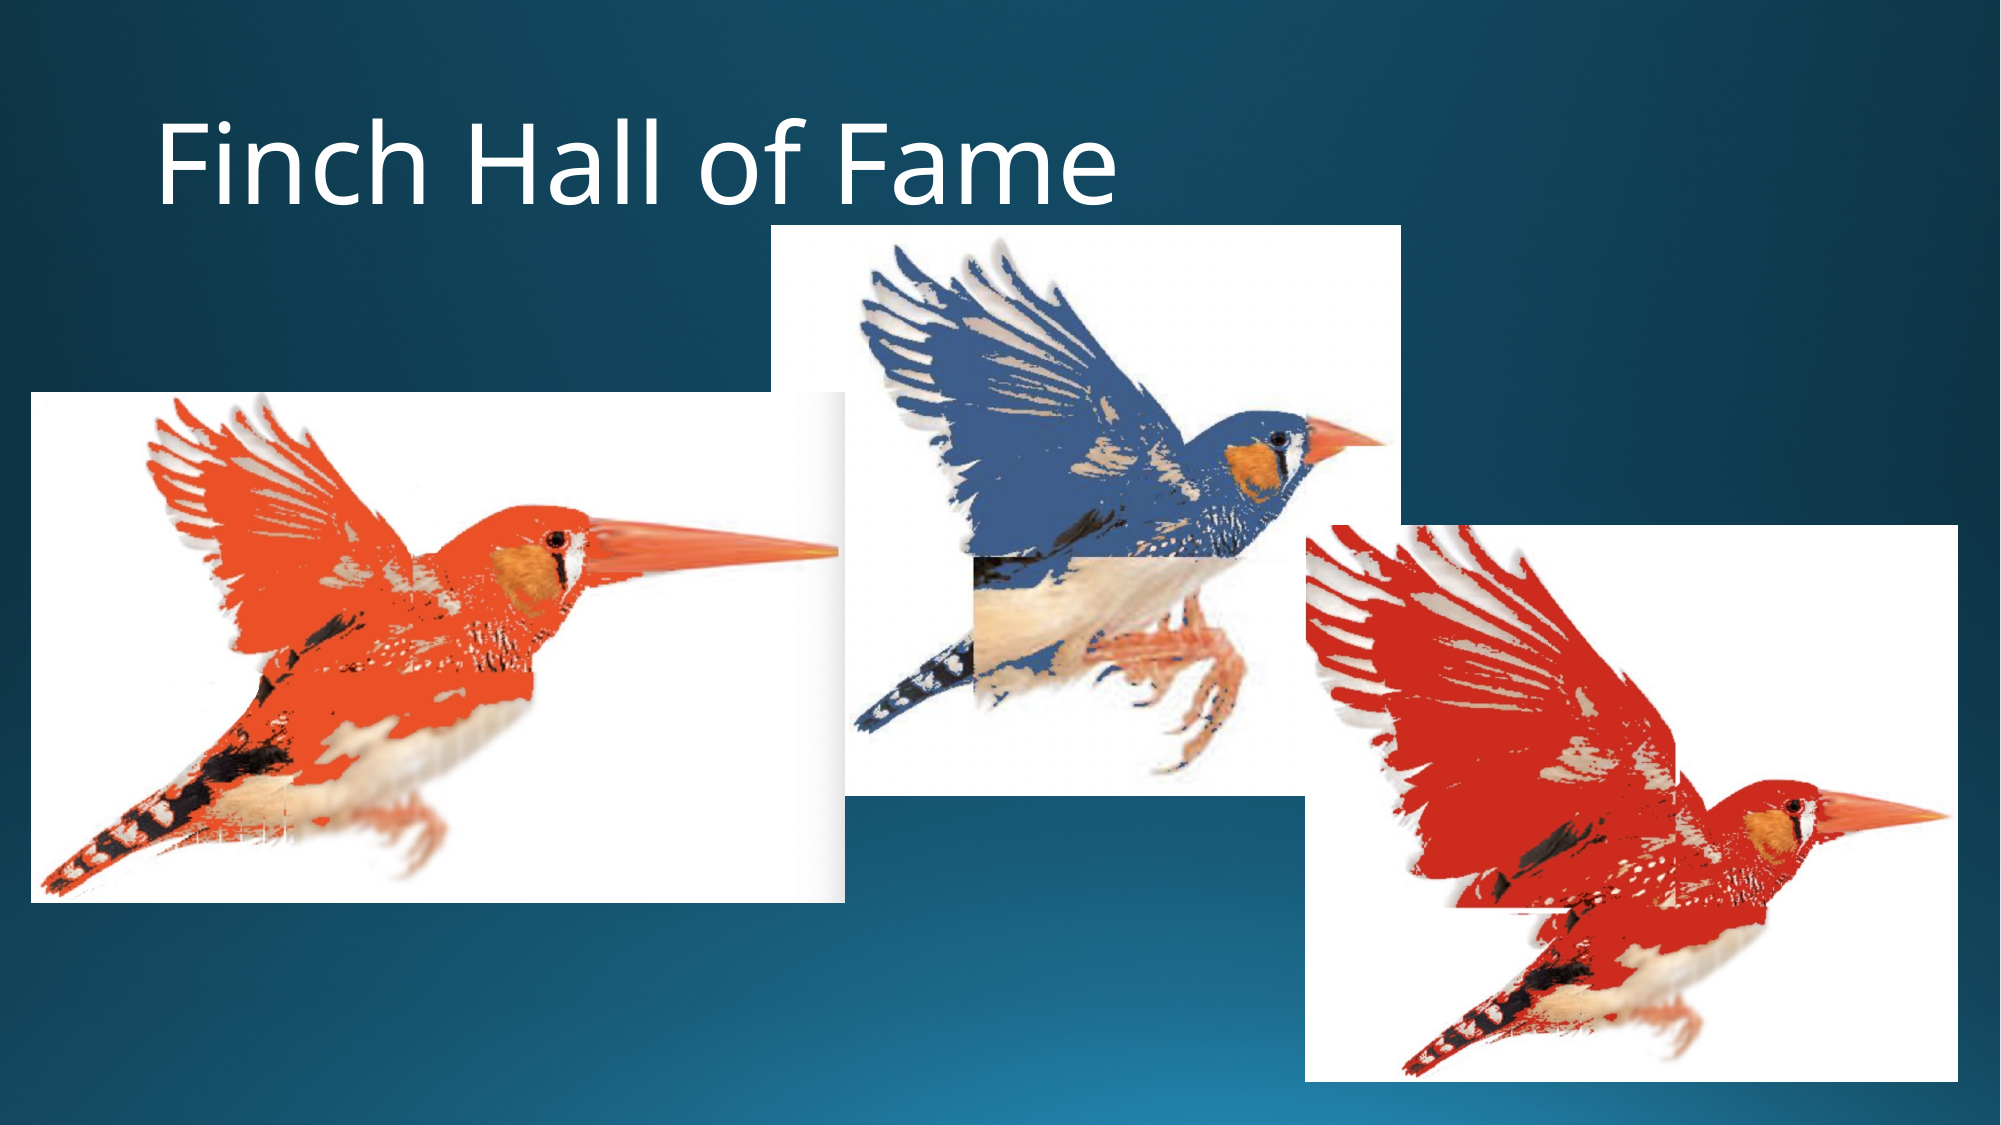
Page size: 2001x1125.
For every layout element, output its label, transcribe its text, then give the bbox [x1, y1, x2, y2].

picture [0, 0, 2001, 1125]
title Finch Hall of Fame [137, 59, 1863, 278]
